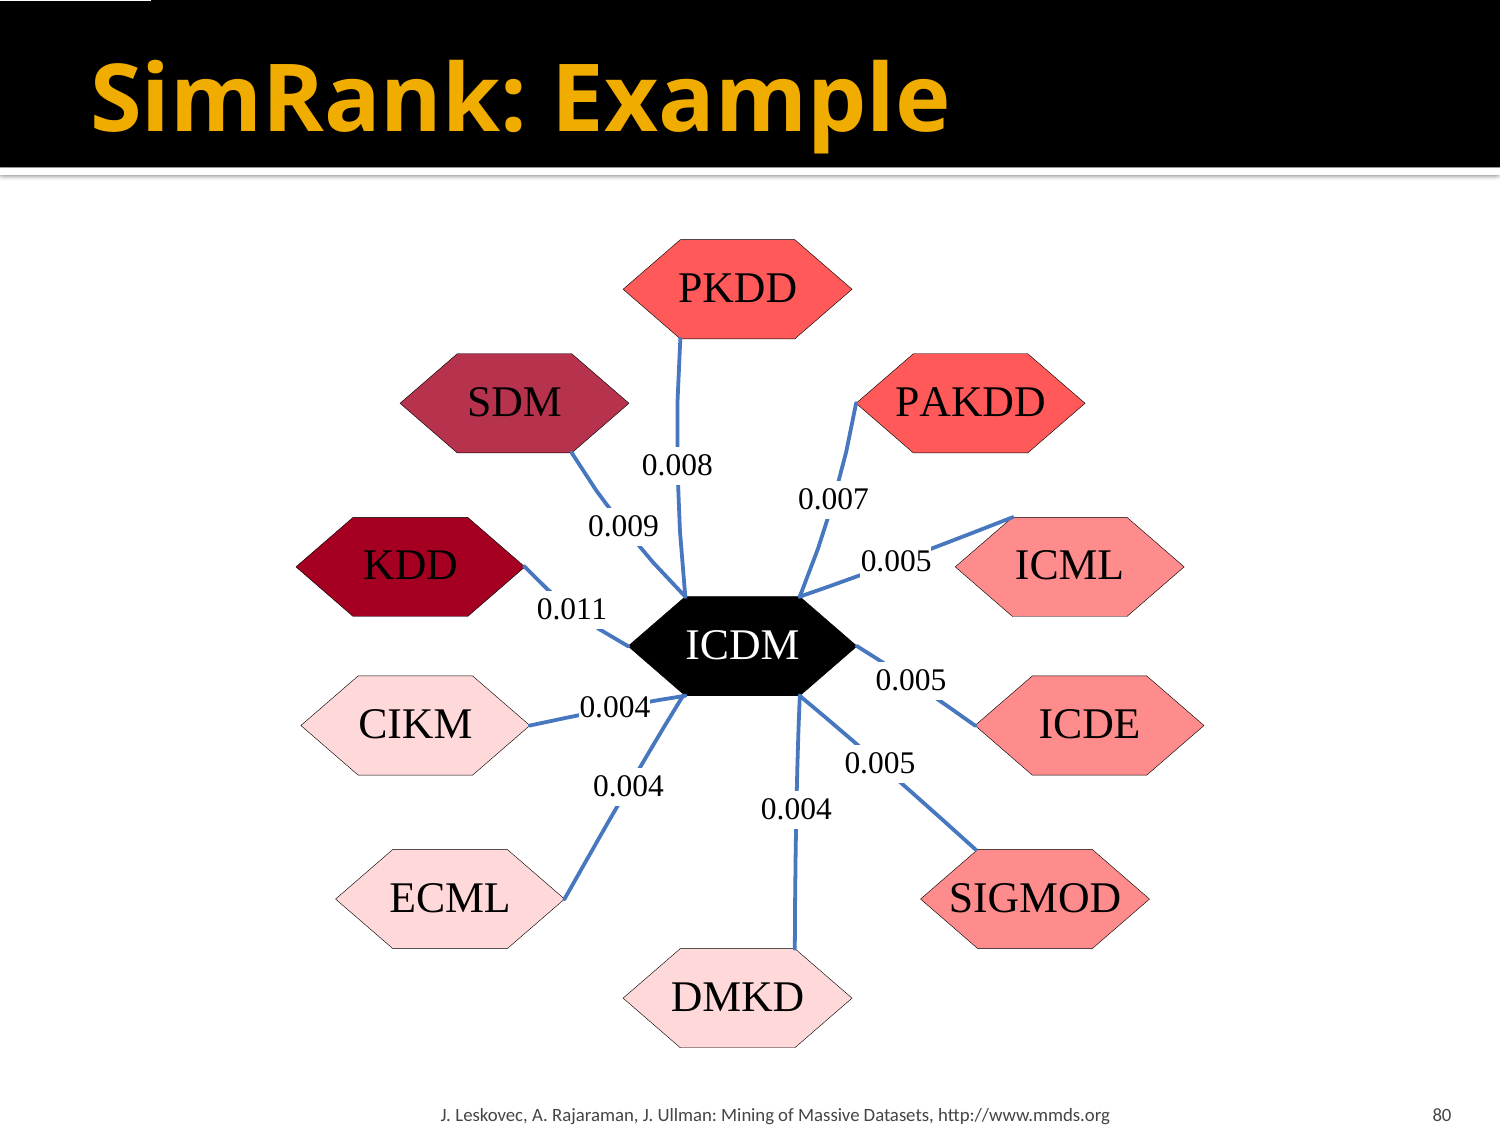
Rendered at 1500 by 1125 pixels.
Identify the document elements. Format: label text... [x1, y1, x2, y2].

title SimRank: Example [75, 12, 1425, 175]
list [293, 237, 1207, 1050]
footer J. Leskovec, A. Rajaraman, J. Ullman: Mining of Massive Datasets, http://www.mmds.org [433, 1080, 1337, 1125]
slide_number 80 [1345, 1080, 1467, 1125]
